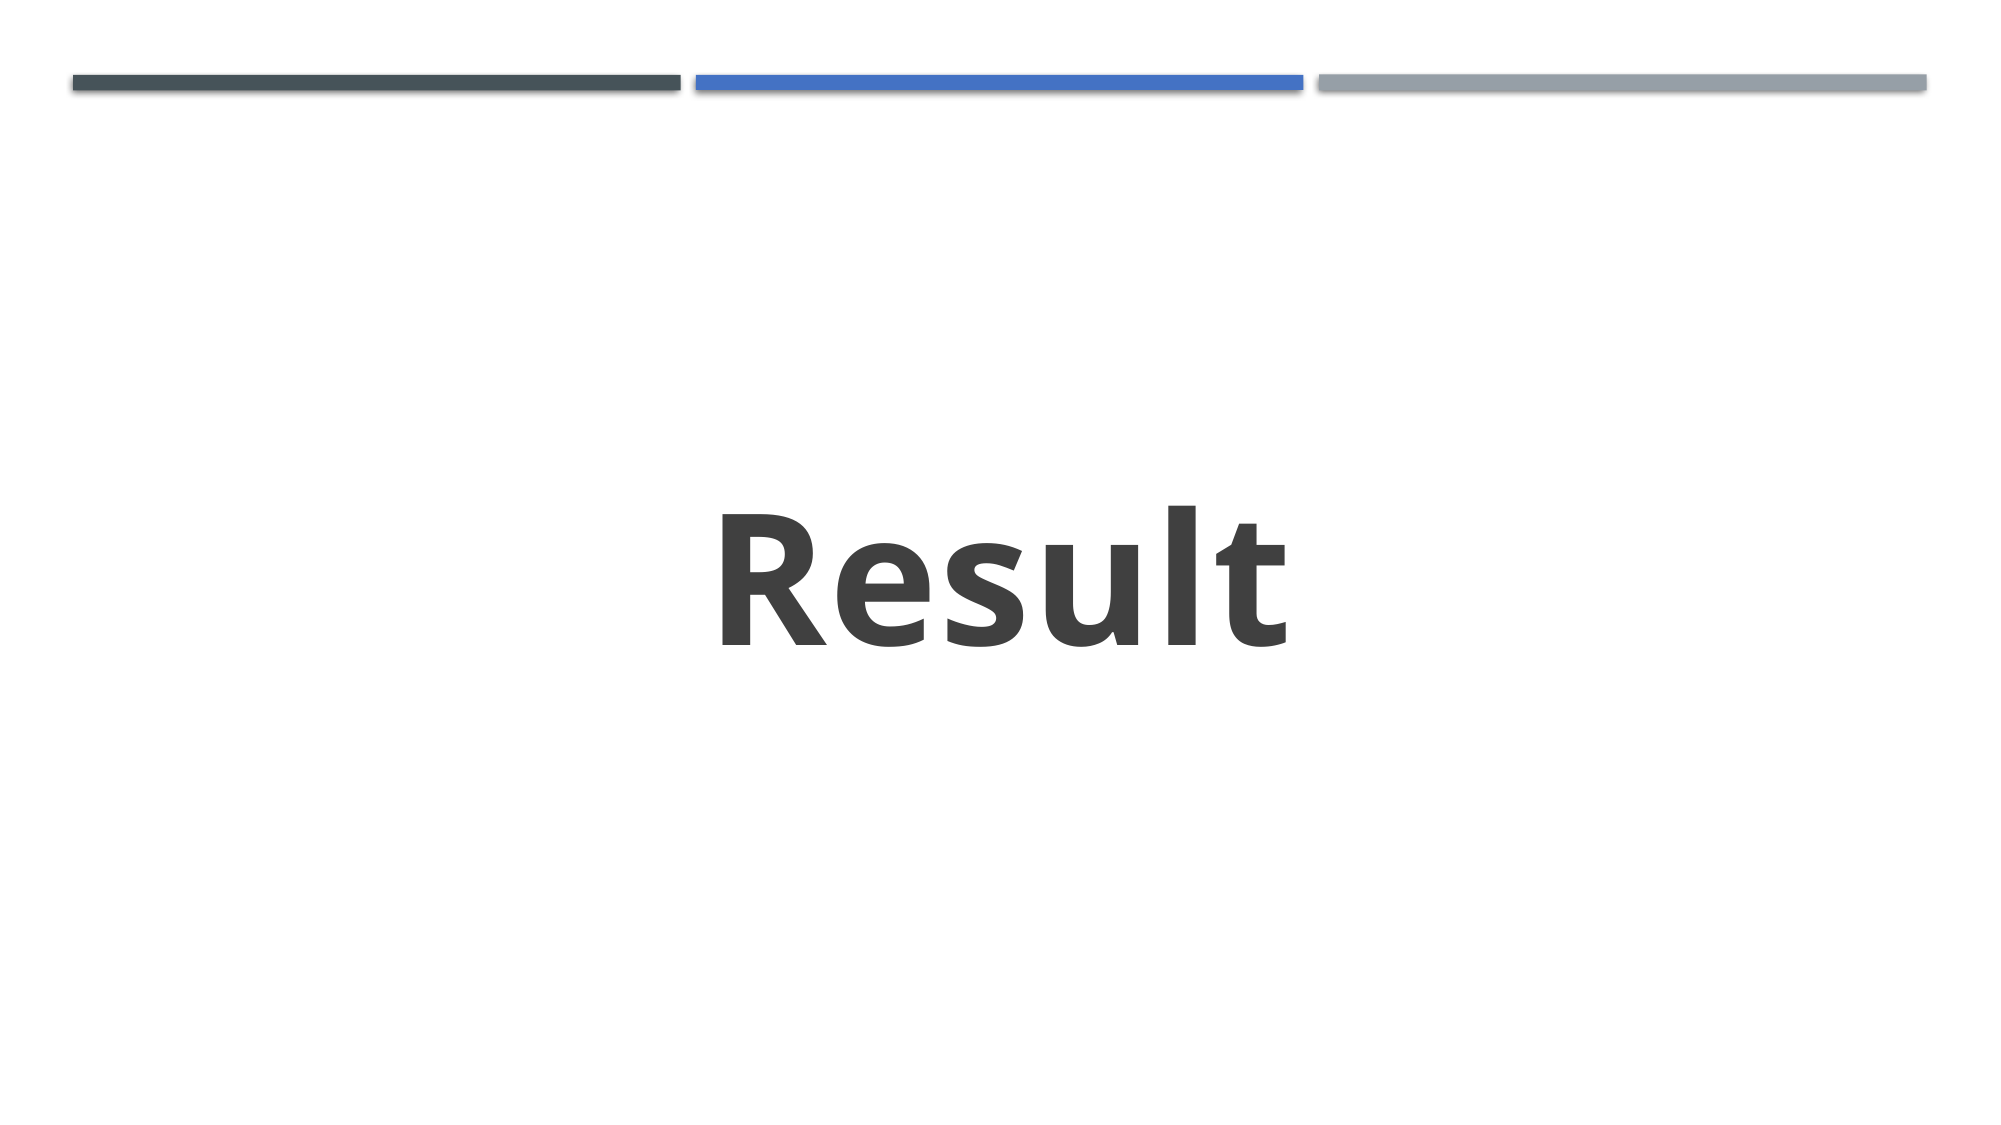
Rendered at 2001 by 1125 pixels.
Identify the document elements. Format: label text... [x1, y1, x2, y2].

text_box Result [95, 428, 1905, 697]
